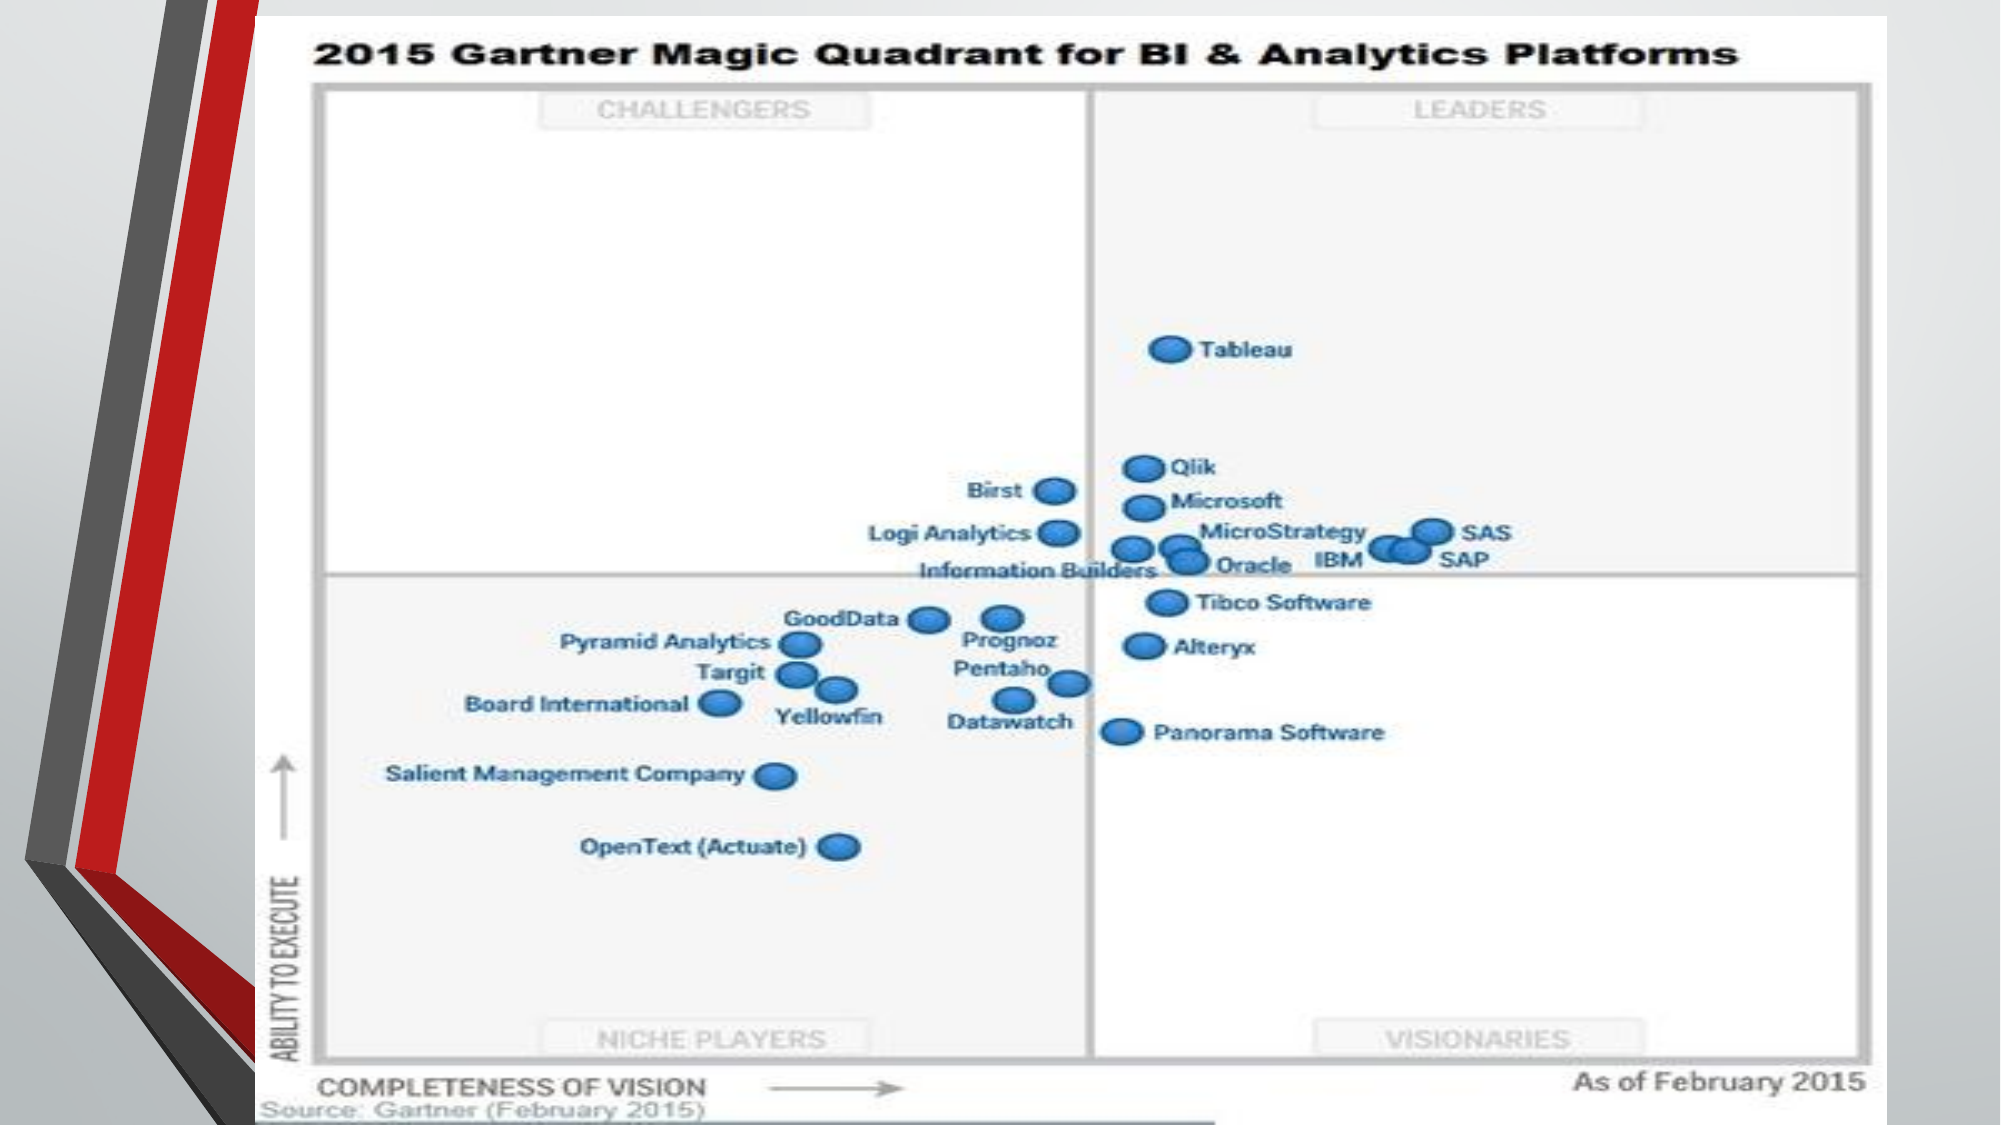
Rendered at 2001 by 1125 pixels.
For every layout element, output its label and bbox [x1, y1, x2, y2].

picture [255, 16, 1887, 1125]
